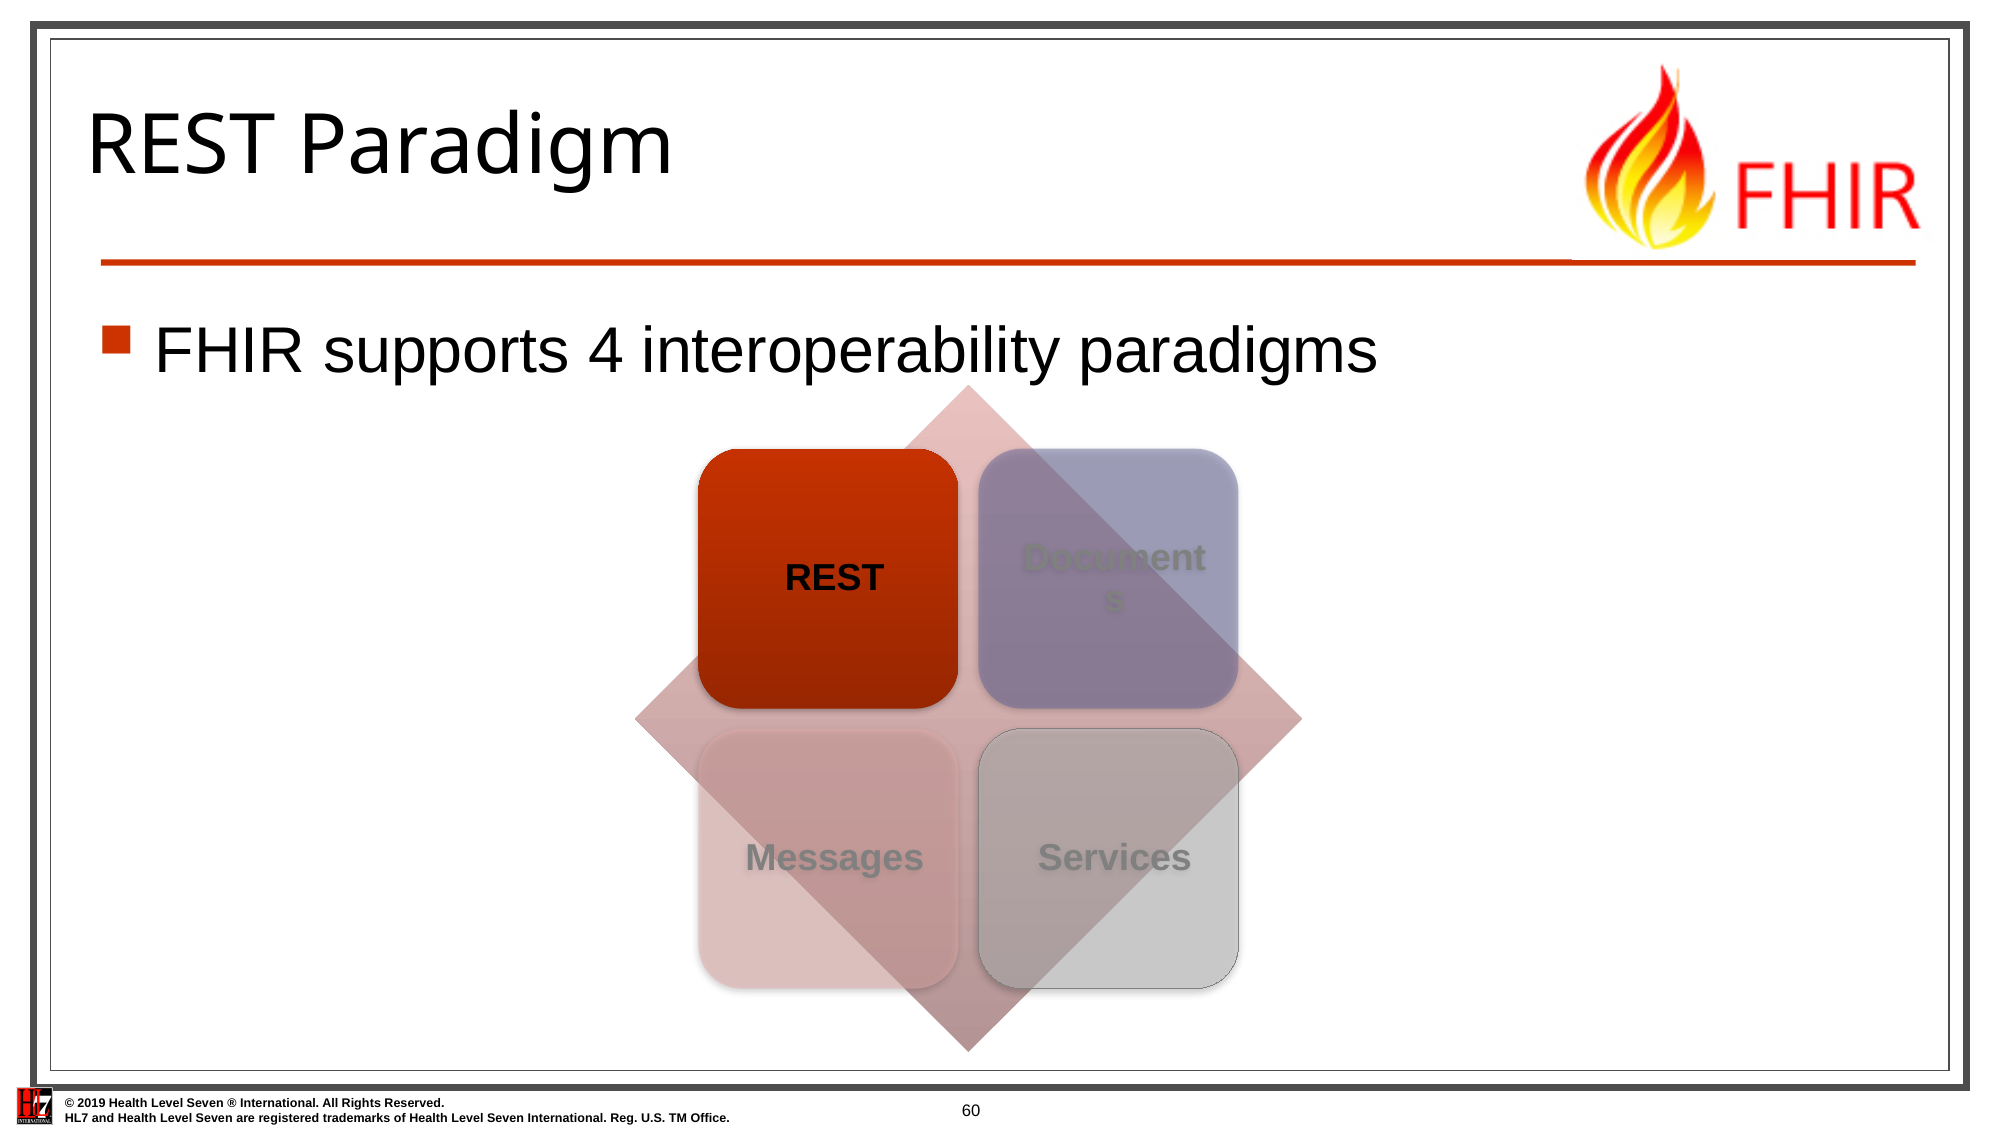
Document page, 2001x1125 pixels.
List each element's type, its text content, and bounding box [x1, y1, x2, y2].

list FHIR supports 4 interoperability paradigms [83, 299, 1917, 1035]
picture [16, 1087, 53, 1125]
title REST Paradigm [70, 54, 1504, 244]
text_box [468, 385, 1469, 1053]
picture [1571, 53, 1934, 260]
